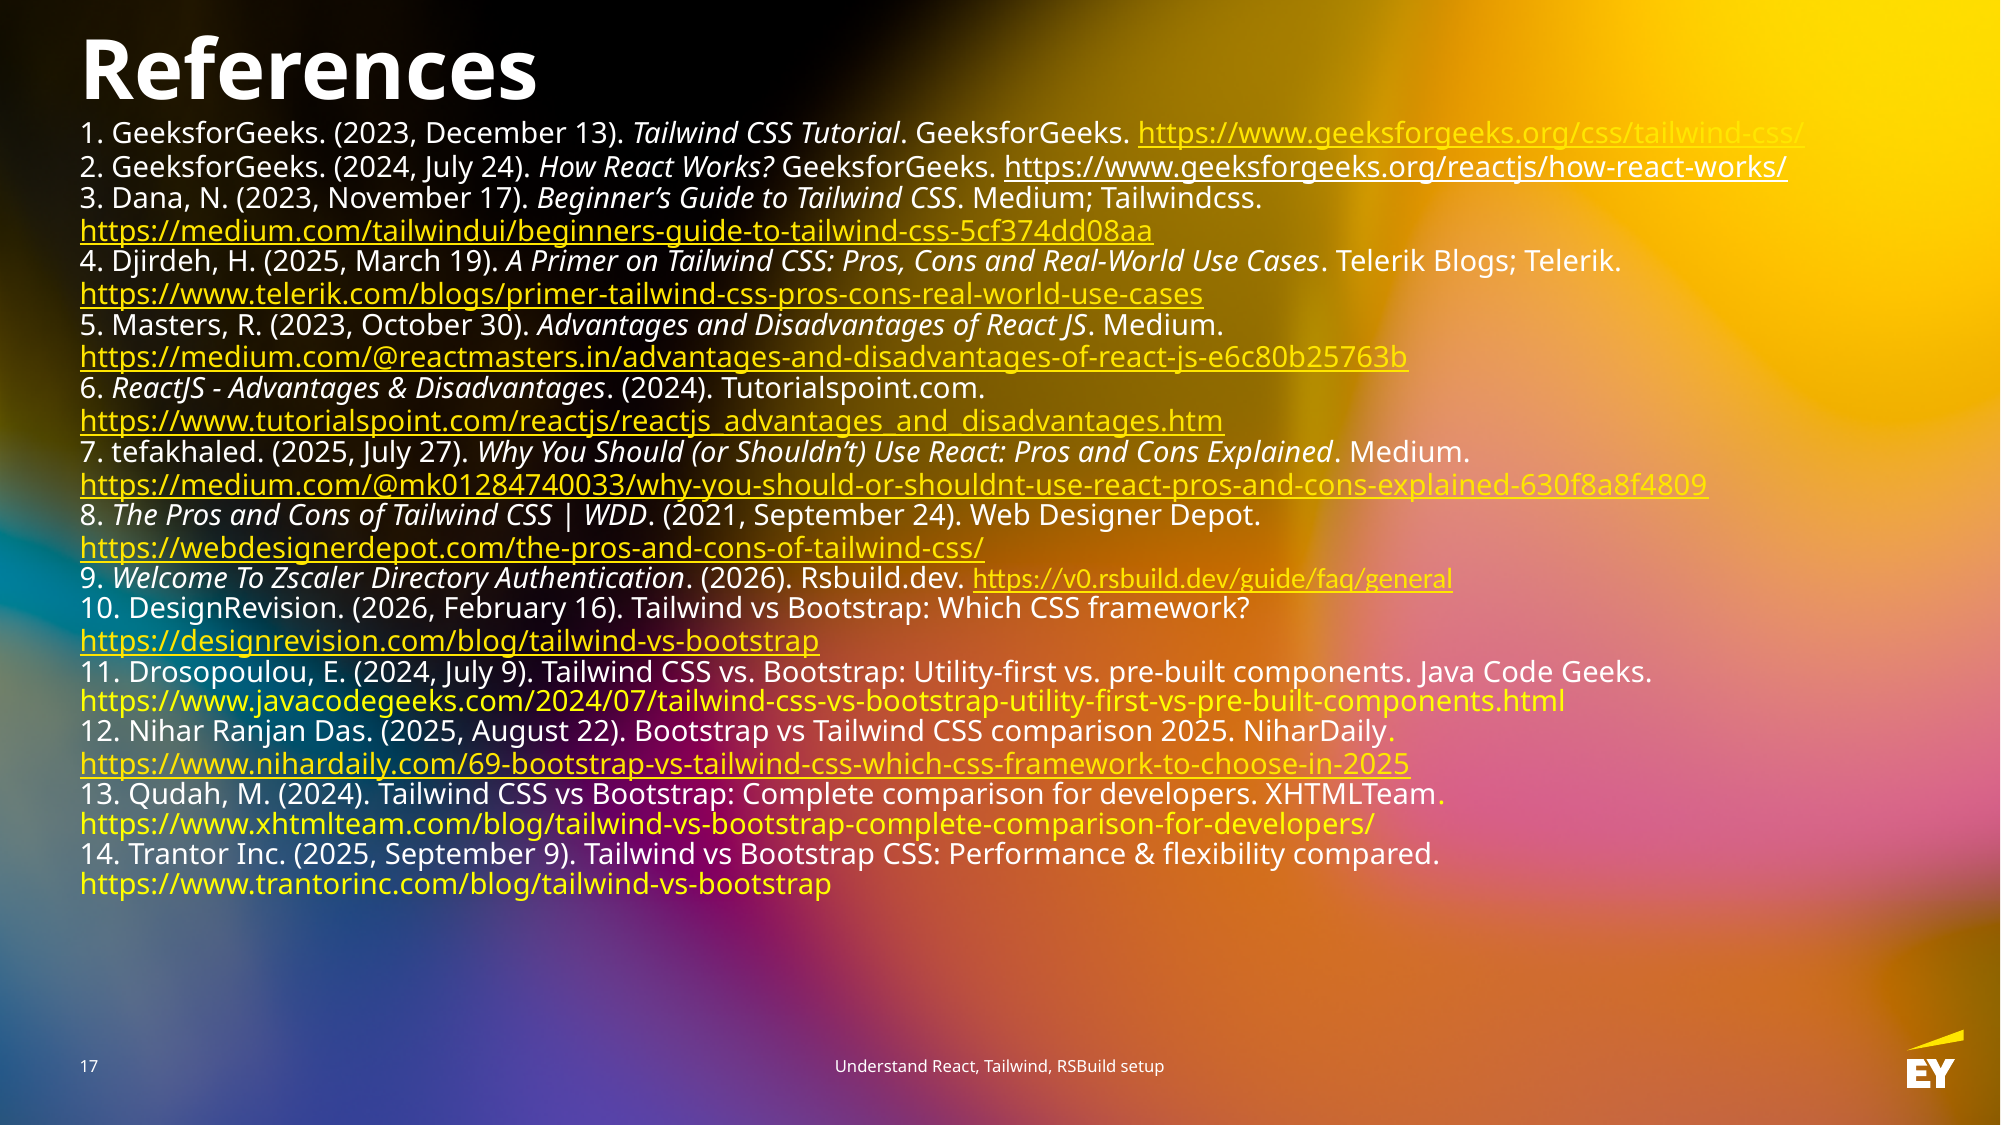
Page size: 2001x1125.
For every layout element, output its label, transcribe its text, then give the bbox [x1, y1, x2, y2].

picture [0, 0, 2001, 1125]
footer Understand React, Tailwind, RSBuild setup [686, 1055, 1314, 1077]
slide_number 17 [79, 1055, 164, 1077]
title References 1. GeeksforGeeks. (2023, December 13). Tailwind CSS Tutorial. GeeksforGeeks. https://www.geeksforgeeks.org/css/tailwind-css/ ‌2. GeeksforGeeks. (2024, July 24). How React Works? GeeksforGeeks. https://www.geeksforgeeks.org/reactjs/how-react-works/ 3. Dana, N. (2023, November 17). Beginner’s Guide to Tailwind CSS. Medium; Tailwindcss. https://medium.com/tailwindui/beginners-guide-to-tailwind-css-5cf374dd08aa 4. Djirdeh, H. (2025, March 19). A Primer on Tailwind CSS: Pros, Cons and Real-World Use Cases. Telerik Blogs; Telerik. https://www.telerik.com/blogs/primer-tailwind-css-pros-cons-real-world-use-cases 5. Masters, R. (2023, October 30). Advantages and Disadvantages of React JS. Medium. https://medium.com/@reactmasters.in/advantages-and-disadvantages-of-react-js-e6c80b25763b 6. ReactJS - Advantages & Disadvantages. (2024). Tutorialspoint.com. https://www.tutorialspoint.com/reactjs/reactjs_advantages_and_disadvantages.htm 7. tefakhaled. (2025, July 27). Why You Should (or Shouldn’t) Use React: Pros and Cons Explained. Medium. https://medium.com/@mk01284740033/why-you-should-or-shouldnt-use-react-pros-and-cons-explained-630f8a8f4809 8. The Pros and Cons of Tailwind CSS | WDD. (2021, September 24). Web Designer Depot. https://webdesignerdepot.com/the-pros-and-cons-of-tailwind-css/ 9. Welcome To Zscaler Directory Authentication. (2026). Rsbuild.dev. https://v0.rsbuild.dev/guide/faq/general 10. DesignRevision. (2026, February 16). Tailwind vs Bootstrap: Which CSS framework? https://designrevision.com/blog/tailwind-vs-bootstrap 11. Drosopoulou, E. (2024, July 9). Tailwind CSS vs. Bootstrap: Utility-first vs. pre-built components. Java Code Geeks. https://www.javacodegeeks.com/2024/07/tailwind-css-vs-bootstrap-utility-first-vs-pre-built-components.html 12. Nihar Ranjan Das. (2025, August 22). Bootstrap vs Tailwind CSS comparison 2025. NiharDaily. https://www.nihardaily.com/69-bootstrap-vs-tailwind-css-which-css-framework-to-choose-in-2025 13. Qudah, M. (2024). Tailwind CSS vs Bootstrap: Complete comparison for developers. XHTMLTeam. https://www.xhtmlteam.com/blog/tailwind-vs-bootstrap-complete-comparison-for-developers/ 14. Trantor Inc. (2025, September 9). Tailwind vs Bootstrap CSS: Performance & flexibility compared. https://www.trantorinc.com/blog/tailwind-vs-bootstrap ‌ ‌ ‌ ‌ [79, 31, 1921, 738]
